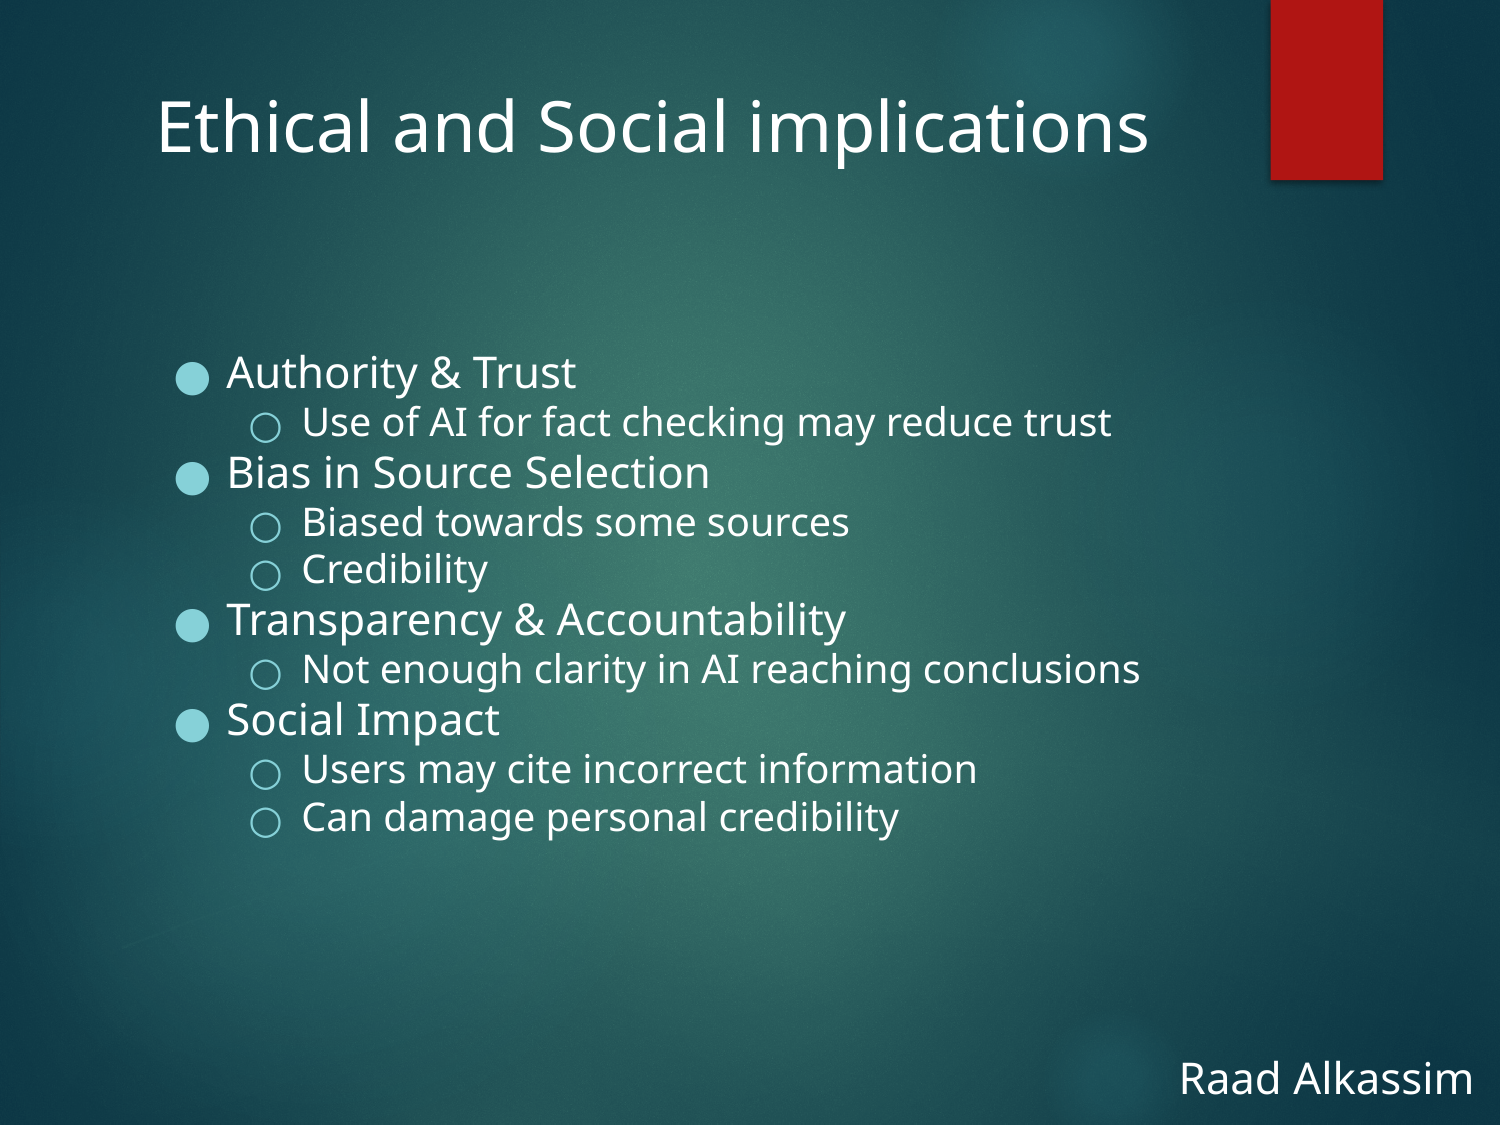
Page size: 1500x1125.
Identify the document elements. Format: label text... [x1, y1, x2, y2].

list Authority & Trust Use of AI for fact checking may reduce trust Bias in Source Selection Biased towards some sources Credibility Transparency & Accountability Not enough clarity in AI reaching conclusions Social Impact Users may cite incorrect information Can damage personal credibility [135, 336, 1237, 1025]
text_box Raad Alkassim [1163, 1035, 1500, 1125]
title Ethical and Social implications [79, 74, 1237, 304]
picture [0, 0, 1500, 1125]
